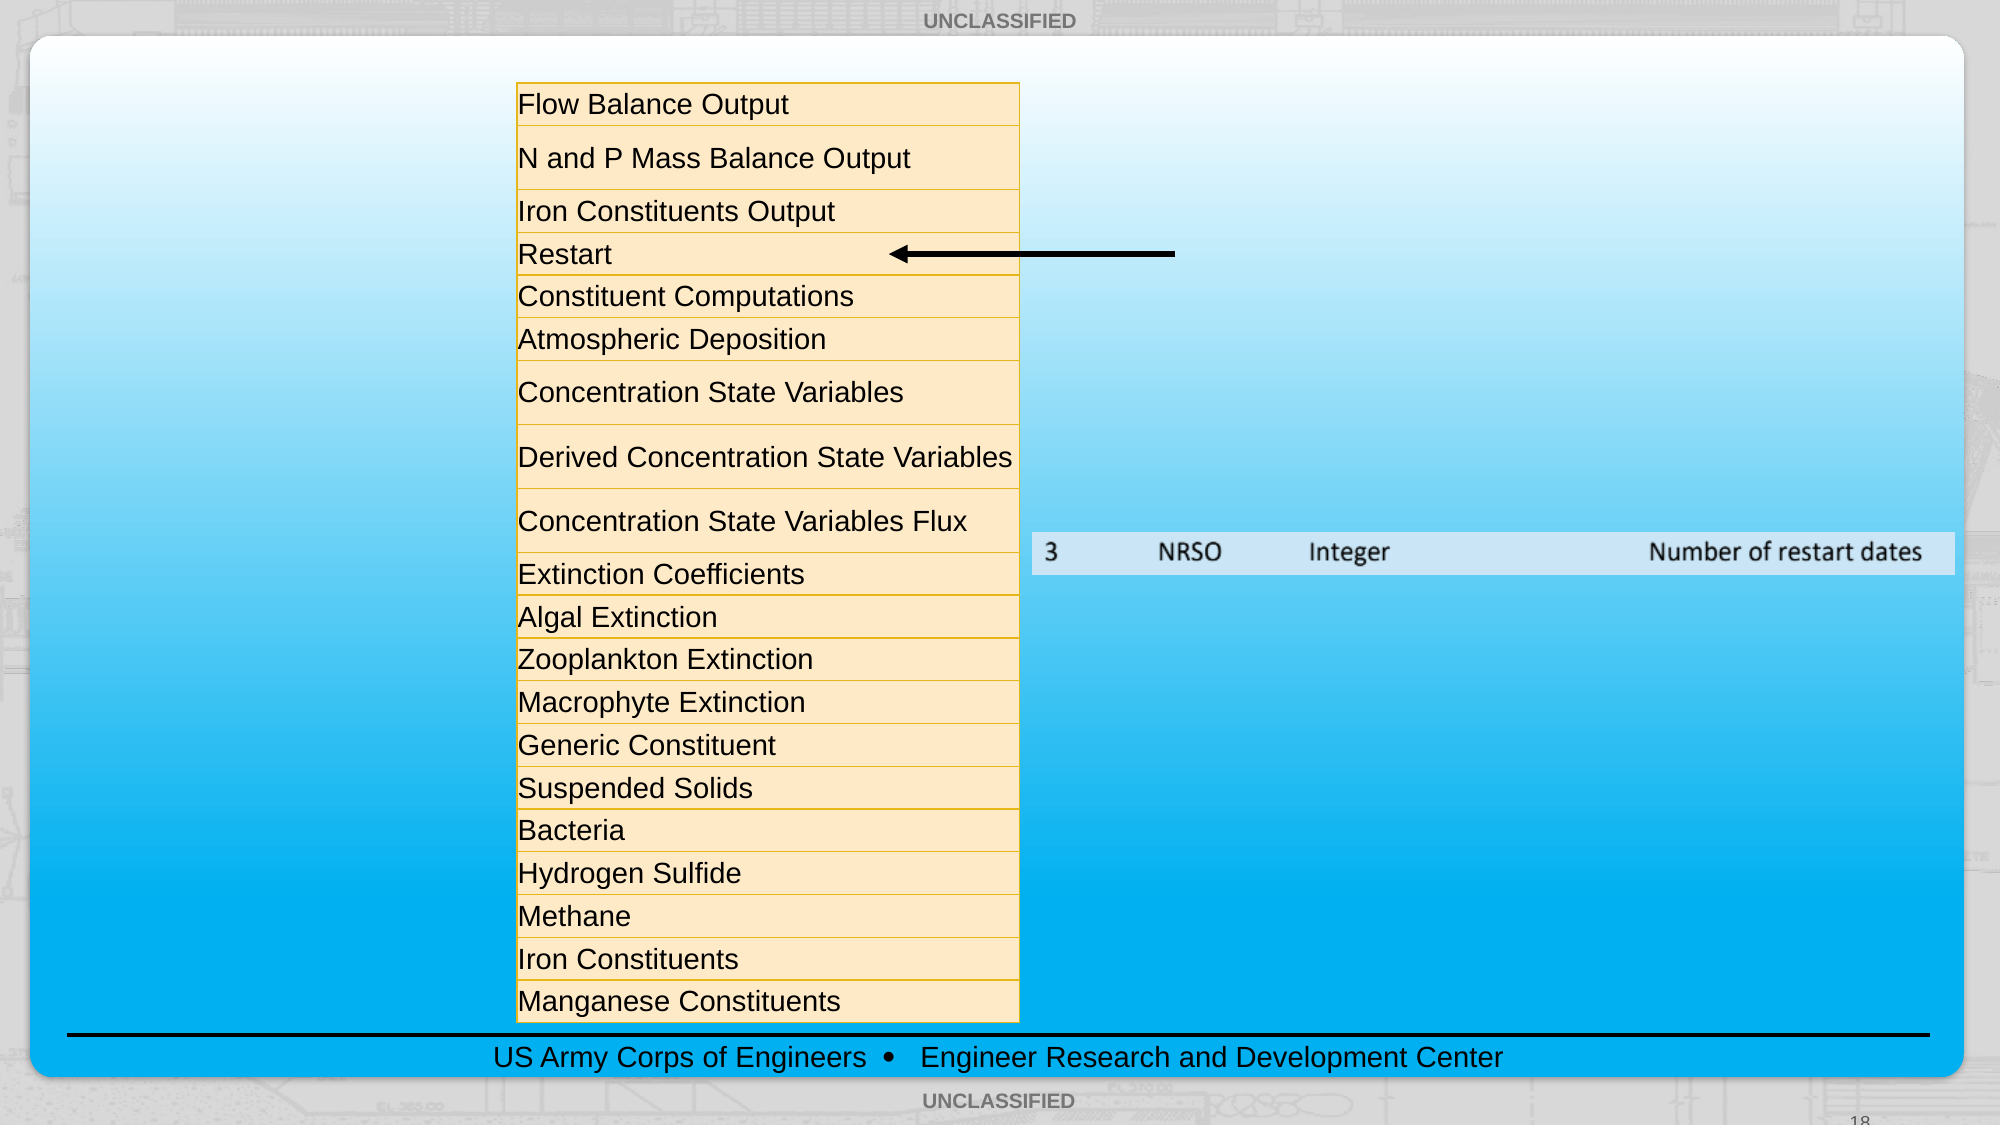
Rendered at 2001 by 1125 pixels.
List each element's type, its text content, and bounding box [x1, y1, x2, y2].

table_cell Hydrogen Sulfide [518, 852, 1019, 894]
table_cell Concentration State Variables [518, 361, 1019, 424]
table_cell Zooplankton Extinction [518, 639, 1019, 680]
table_cell Bacteria [518, 810, 1019, 851]
table_header Flow Balance Output [518, 84, 1019, 125]
table_cell Restart [518, 233, 1019, 274]
table_cell Derived Concentration State Variables [518, 425, 1019, 488]
table_cell Manganese Constituents [518, 981, 1019, 1022]
table_cell Generic Constituent [518, 724, 1019, 766]
table_cell Iron Constituents [518, 938, 1019, 979]
table_cell Iron Constituents Output [518, 190, 1019, 232]
table_cell Methane [518, 895, 1019, 937]
table_cell Constituent Computations [518, 276, 1019, 317]
table_cell N and P Mass Balance Output [518, 126, 1019, 189]
table_cell Concentration State Variables Flux [518, 489, 1019, 552]
table_cell Macrophyte Extinction [518, 681, 1019, 723]
picture [0, 0, 2000, 1125]
table_cell Algal Extinction [518, 596, 1019, 637]
slide_number 18 [1830, 1098, 1998, 1125]
table_cell Atmospheric Deposition [518, 318, 1019, 360]
table_cell Extinction Coefficients [518, 553, 1019, 594]
table_cell Suspended Solids [518, 767, 1019, 808]
